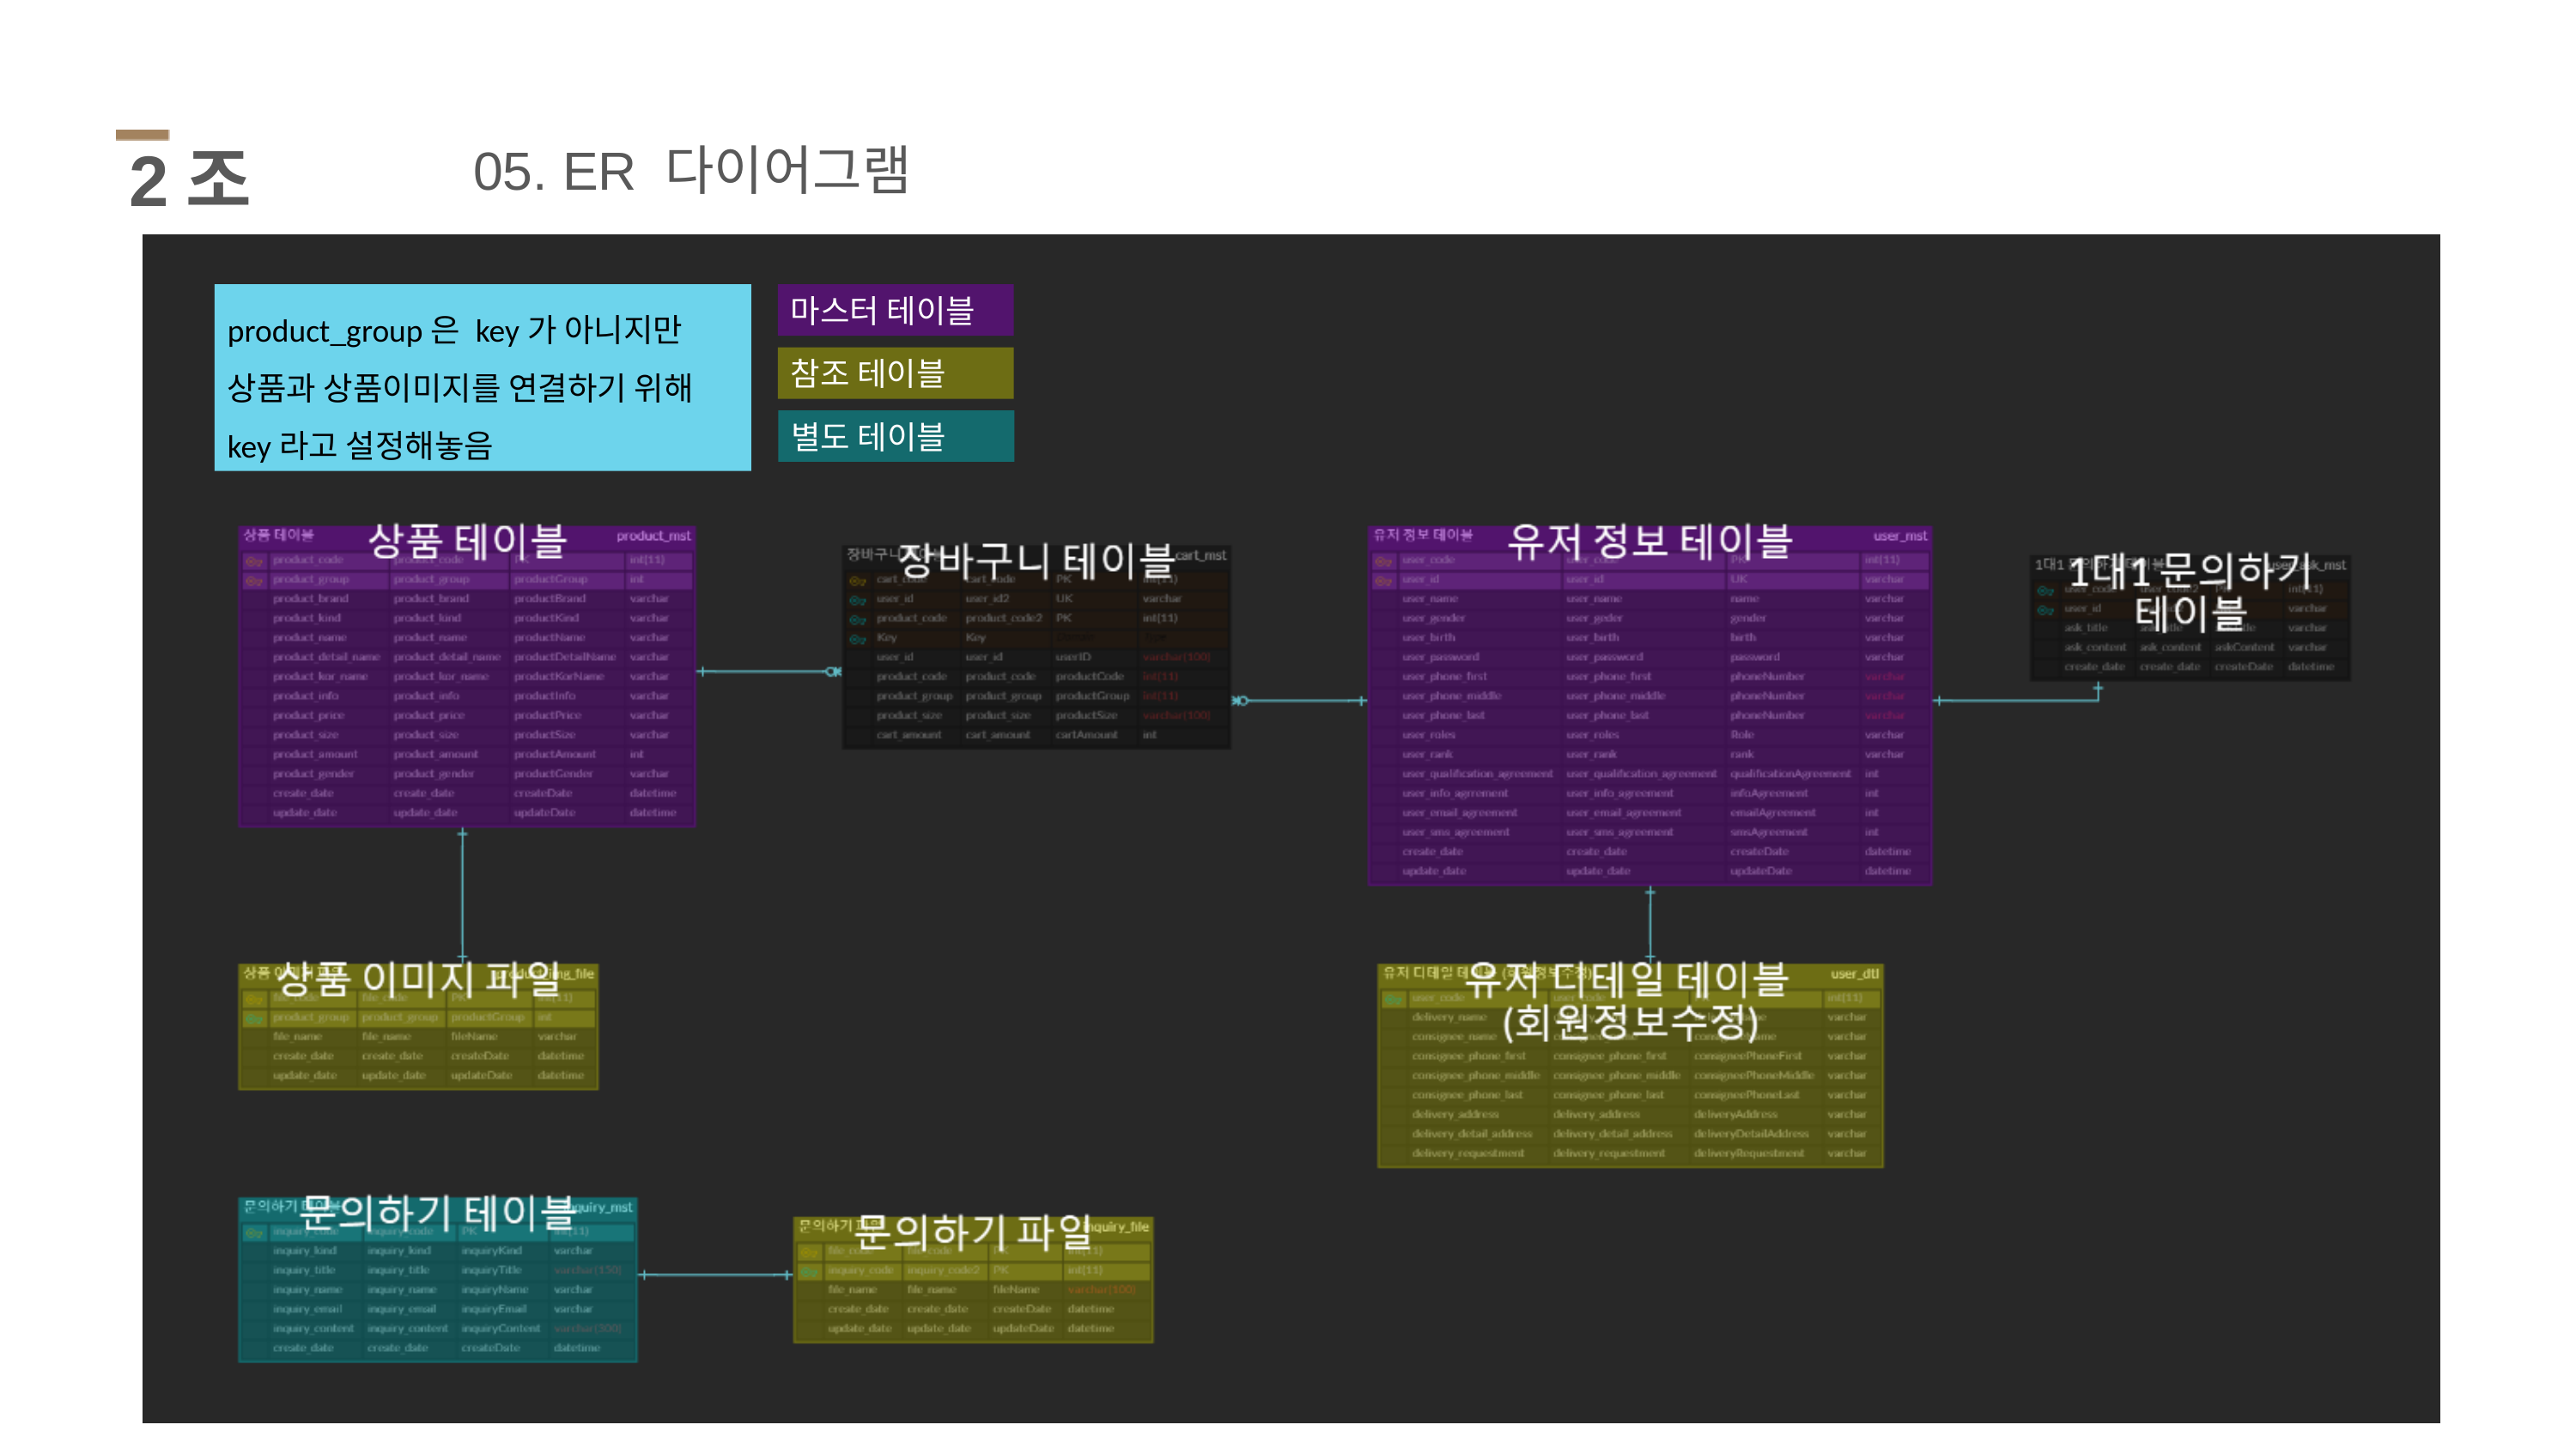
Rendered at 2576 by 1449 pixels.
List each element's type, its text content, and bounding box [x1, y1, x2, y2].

text_box 05. ER 다이어그램 [460, 130, 1318, 208]
picture [116, 130, 170, 141]
picture [143, 233, 2440, 1424]
text_box 2조 [116, 128, 576, 227]
